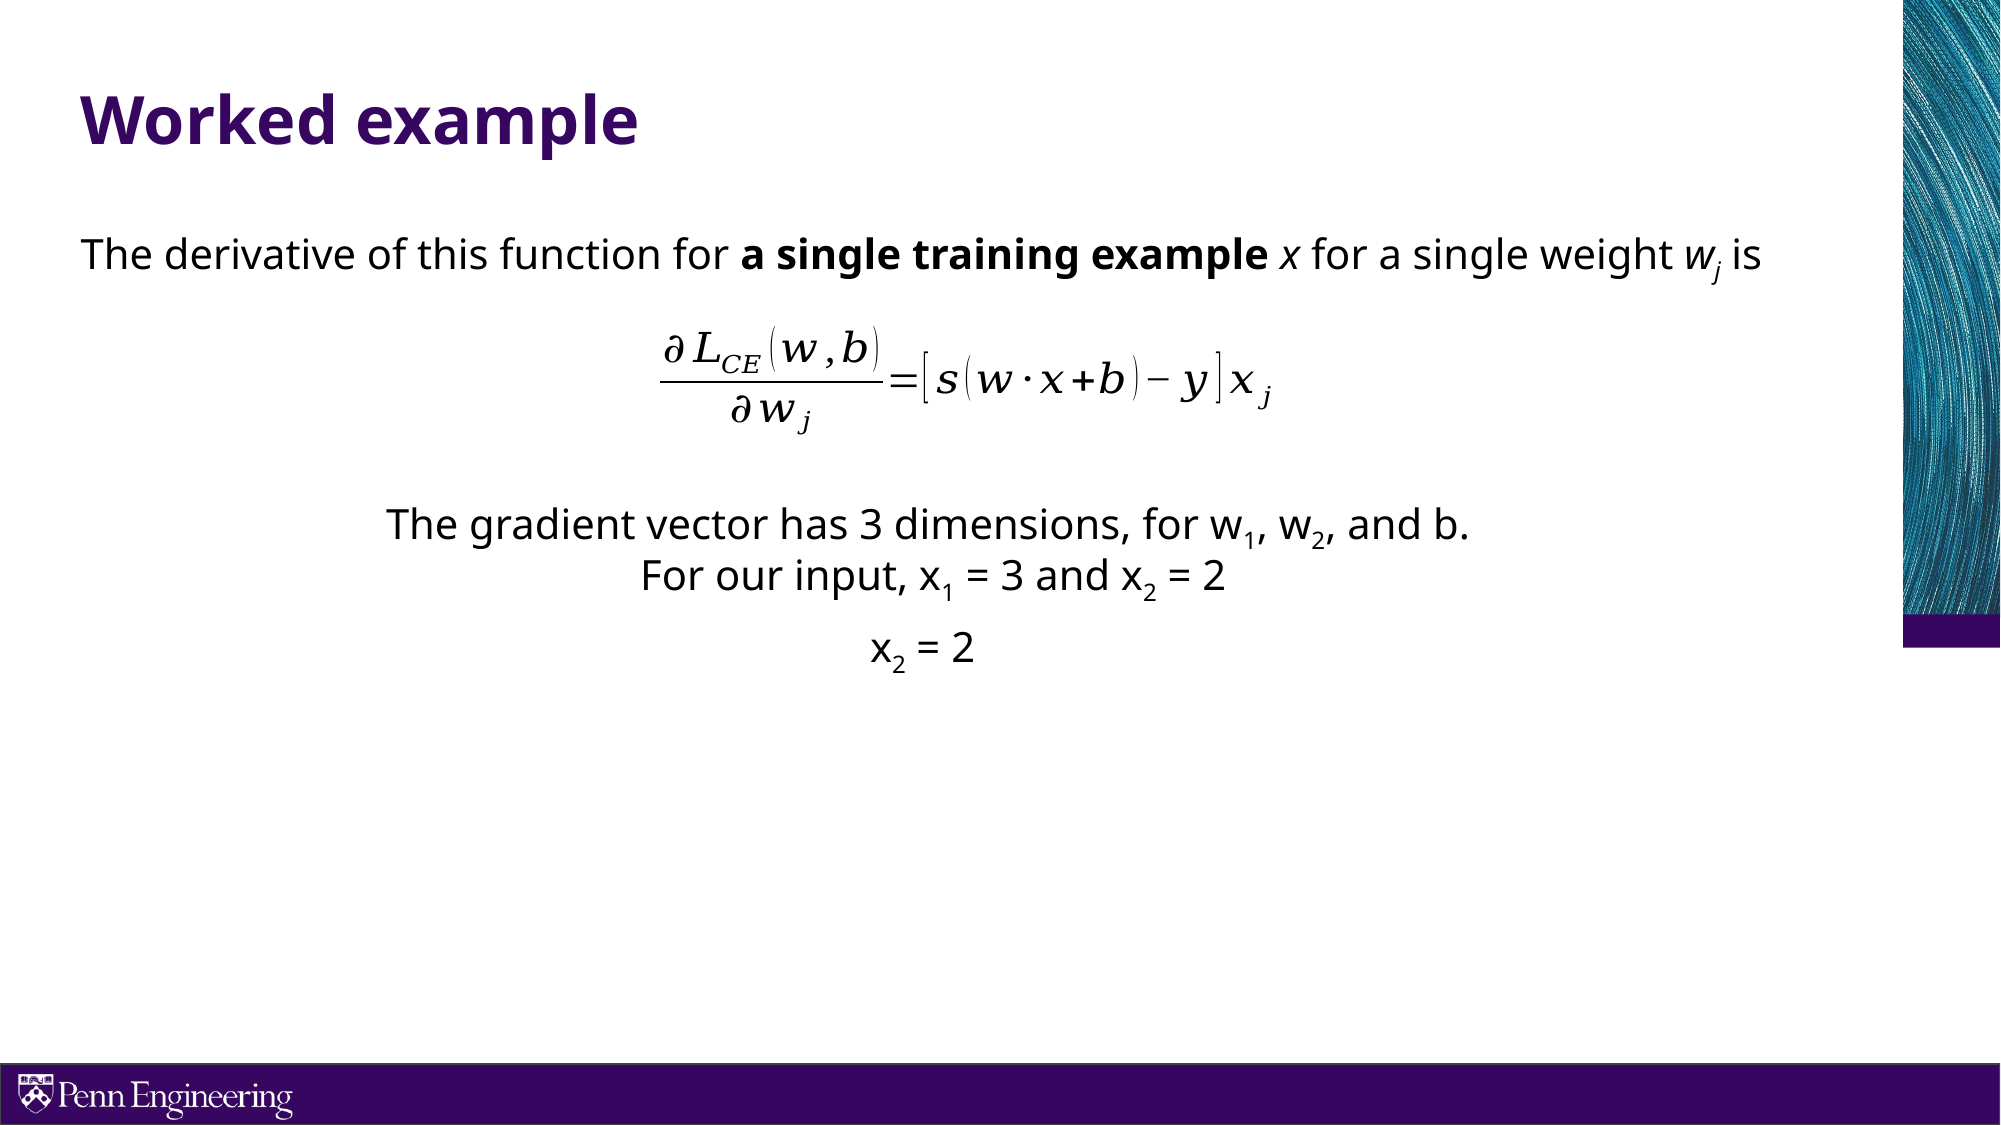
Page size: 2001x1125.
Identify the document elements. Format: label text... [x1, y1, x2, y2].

picture [8, 1066, 301, 1123]
picture [1903, 374, 1908, 384]
picture [1903, 523, 1914, 546]
picture [1903, 310, 1915, 339]
picture [1908, 277, 1920, 293]
picture [1913, 321, 1917, 333]
picture [1916, 342, 1921, 352]
list The derivative of this function for a single training example x for a single weight wj is The gradient vector has 3 dimensions, for w1, w2, and b. For our input, x1 = 3 and x2 = 2 x2 = 2 [65, 221, 1791, 1008]
picture [1906, 362, 1912, 370]
picture [1962, 39, 1970, 47]
picture [1903, 341, 1915, 350]
picture [1971, 53, 1979, 64]
picture [1949, 13, 1955, 20]
picture [1903, 0, 2001, 618]
picture [1989, 0, 2001, 13]
title Worked example [65, 59, 1863, 187]
